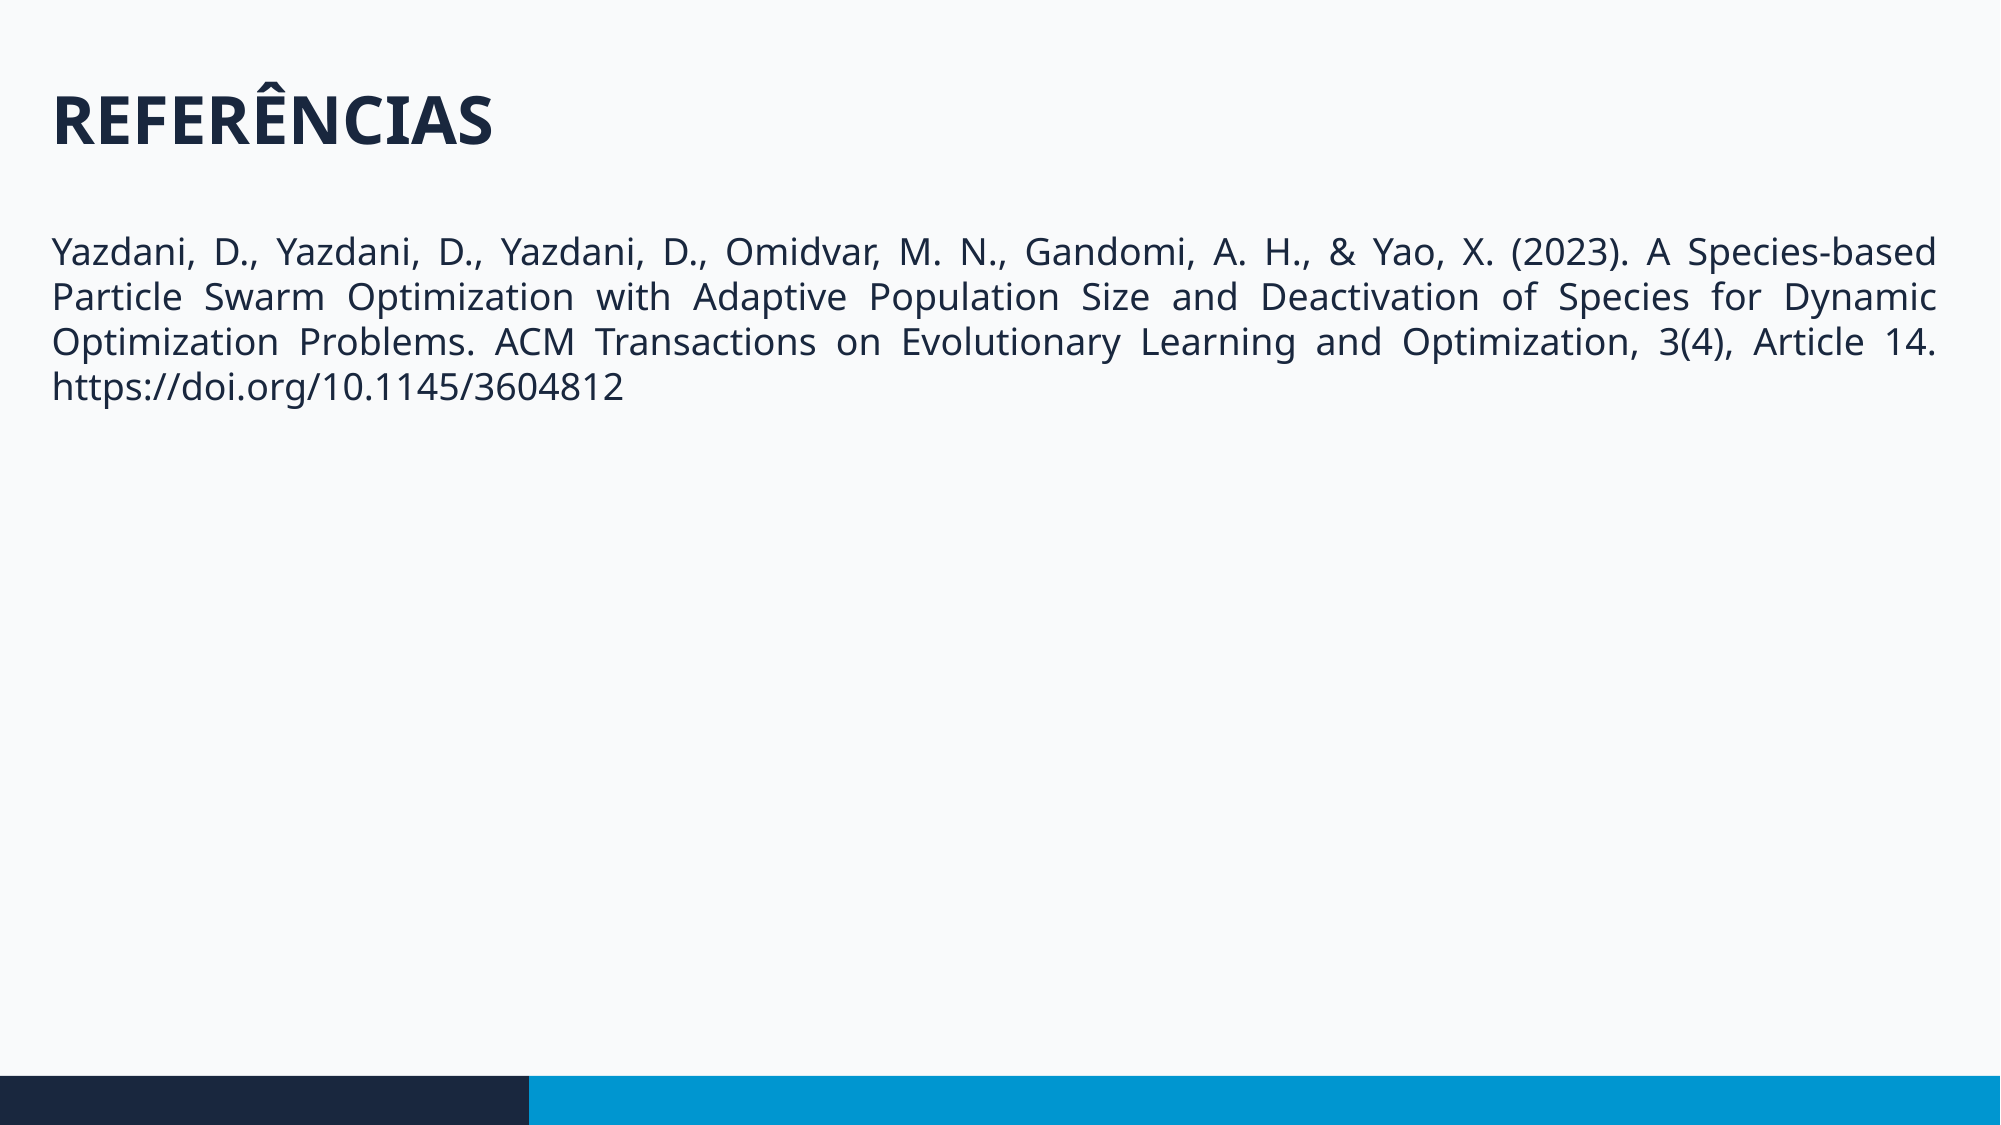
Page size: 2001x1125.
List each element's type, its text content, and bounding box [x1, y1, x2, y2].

text_box REFERÊNCIAS [36, 70, 1242, 166]
text_box Yazdani, D., Yazdani, D., Yazdani, D., Omidvar, M. N., Gandomi, A. H., & Yao, X. (2023). A Species-based Particle Swarm Optimization with Adaptive Population Size and Deactivation of Species for Dynamic Optimization Problems. ACM Transactions on Evolutionary Learning and Optimization, 3(4), Article 14. https://doi.org/10.1145/3604812 [36, 220, 1954, 433]
text_box [0, 1075, 529, 1125]
text_box [529, 1075, 2000, 1125]
